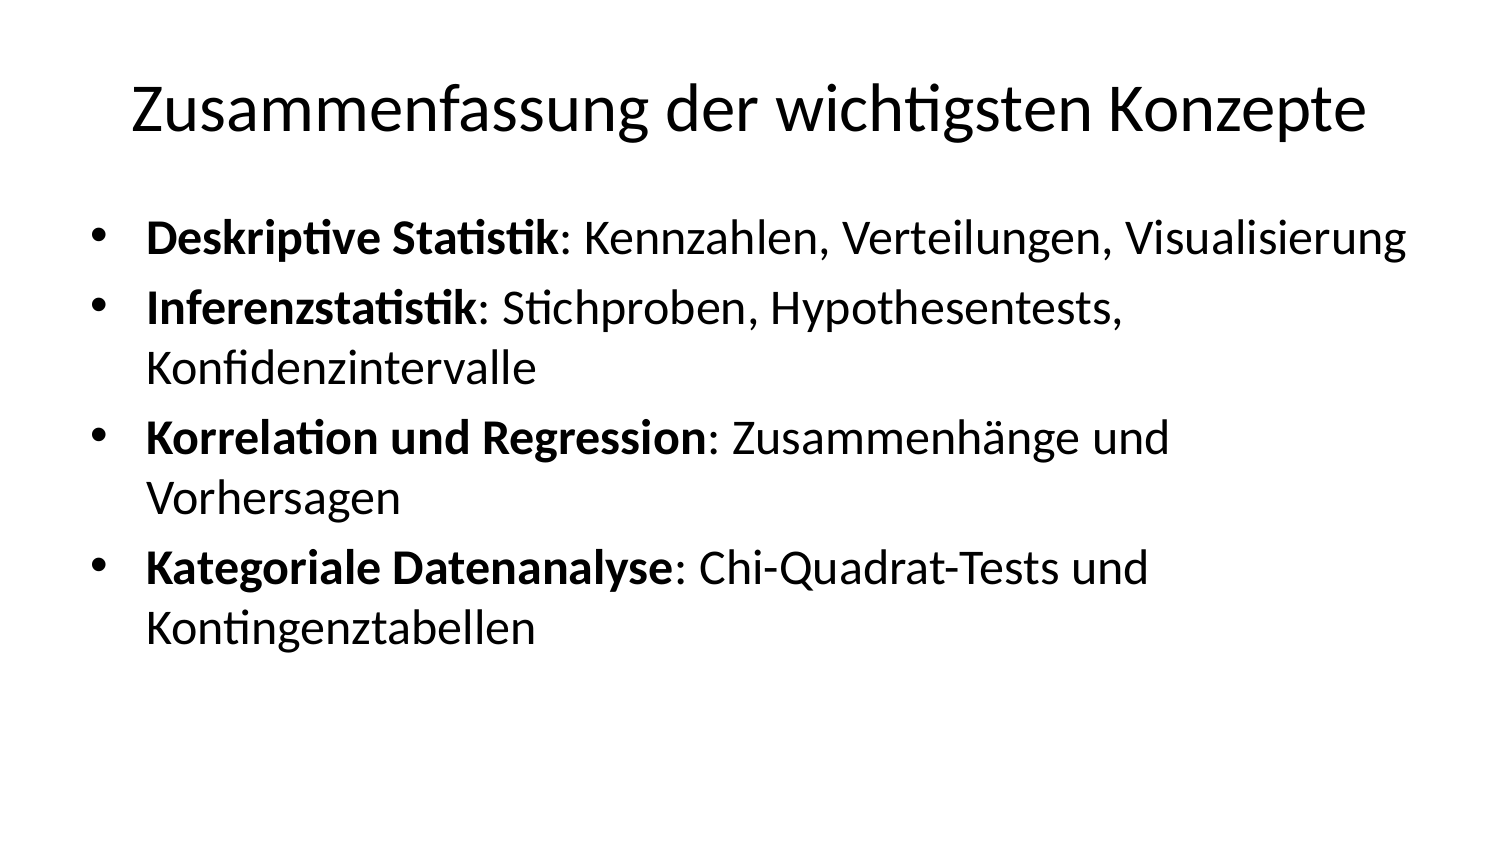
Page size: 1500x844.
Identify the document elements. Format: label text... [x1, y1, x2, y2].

list Deskriptive Statistik: Kennzahlen, Verteilungen, Visualisierung Inferenzstatistik: Stichproben, Hypothesentests, Konfidenzintervalle Korrelation und Regression: Zusammenhänge und Vorhersagen Kategoriale Datenanalyse: Chi-Quadrat-Tests und Kontingenztabellen [75, 196, 1425, 754]
title Zusammenfassung der wichtigsten Konzepte [75, 33, 1425, 175]
